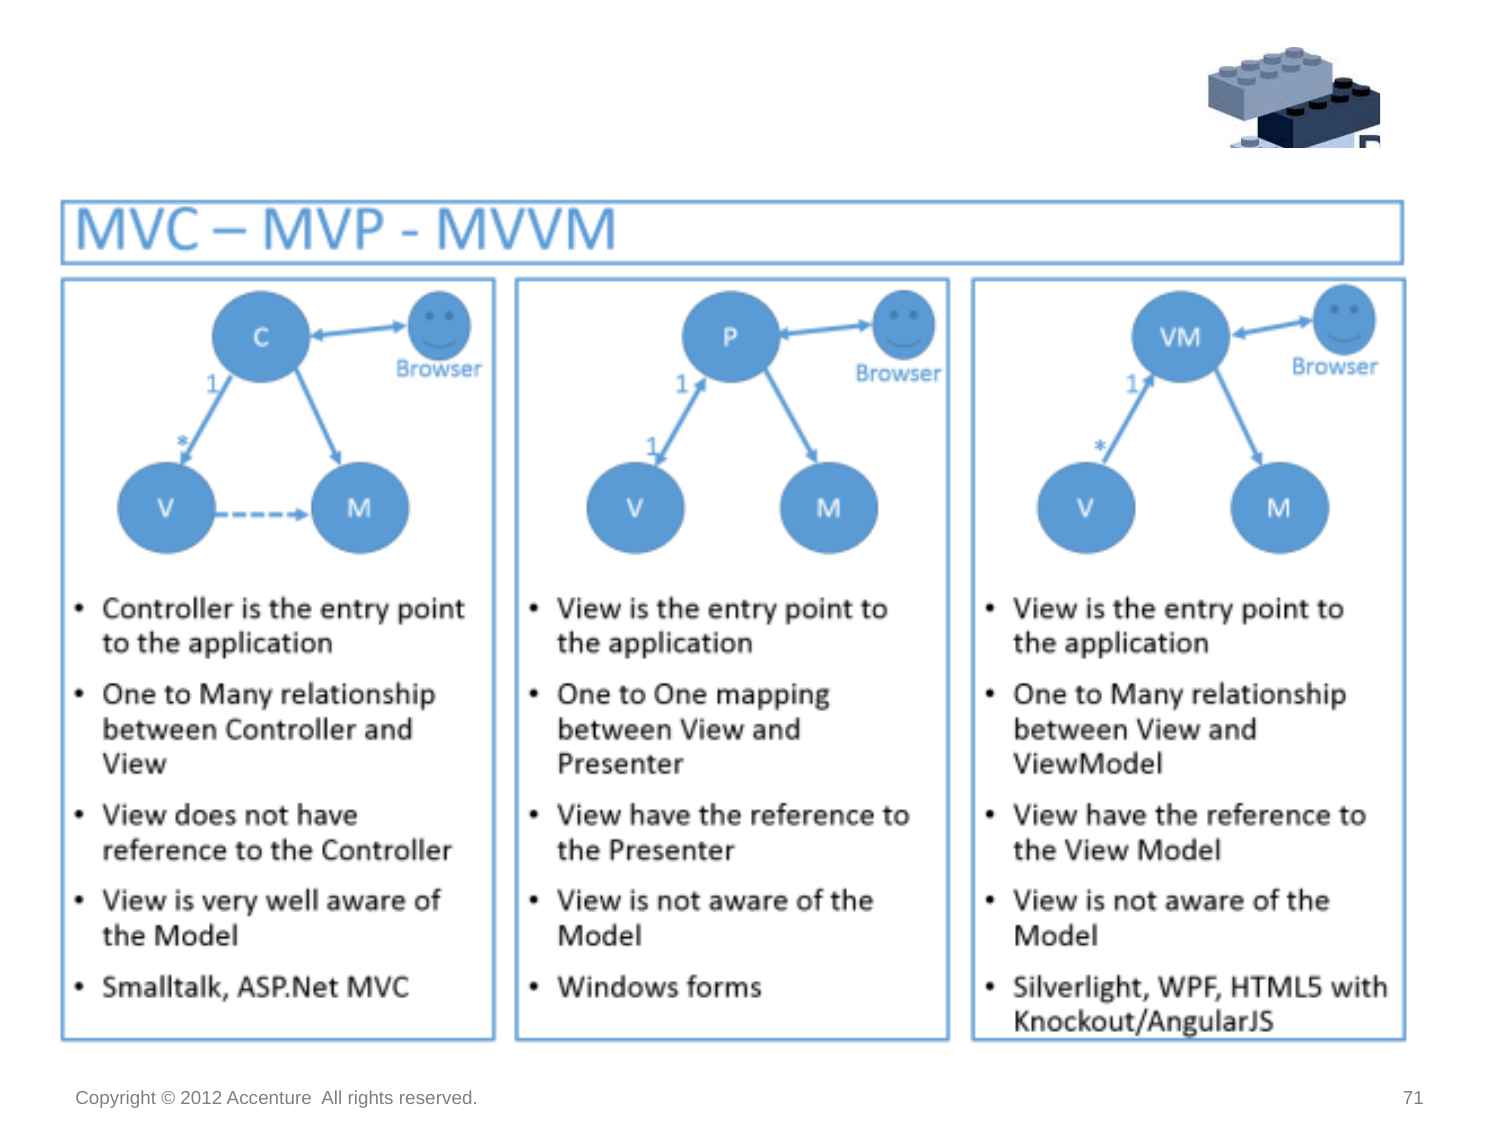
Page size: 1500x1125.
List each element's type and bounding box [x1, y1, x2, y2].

picture [49, 187, 1417, 1051]
picture [1205, 47, 1381, 148]
